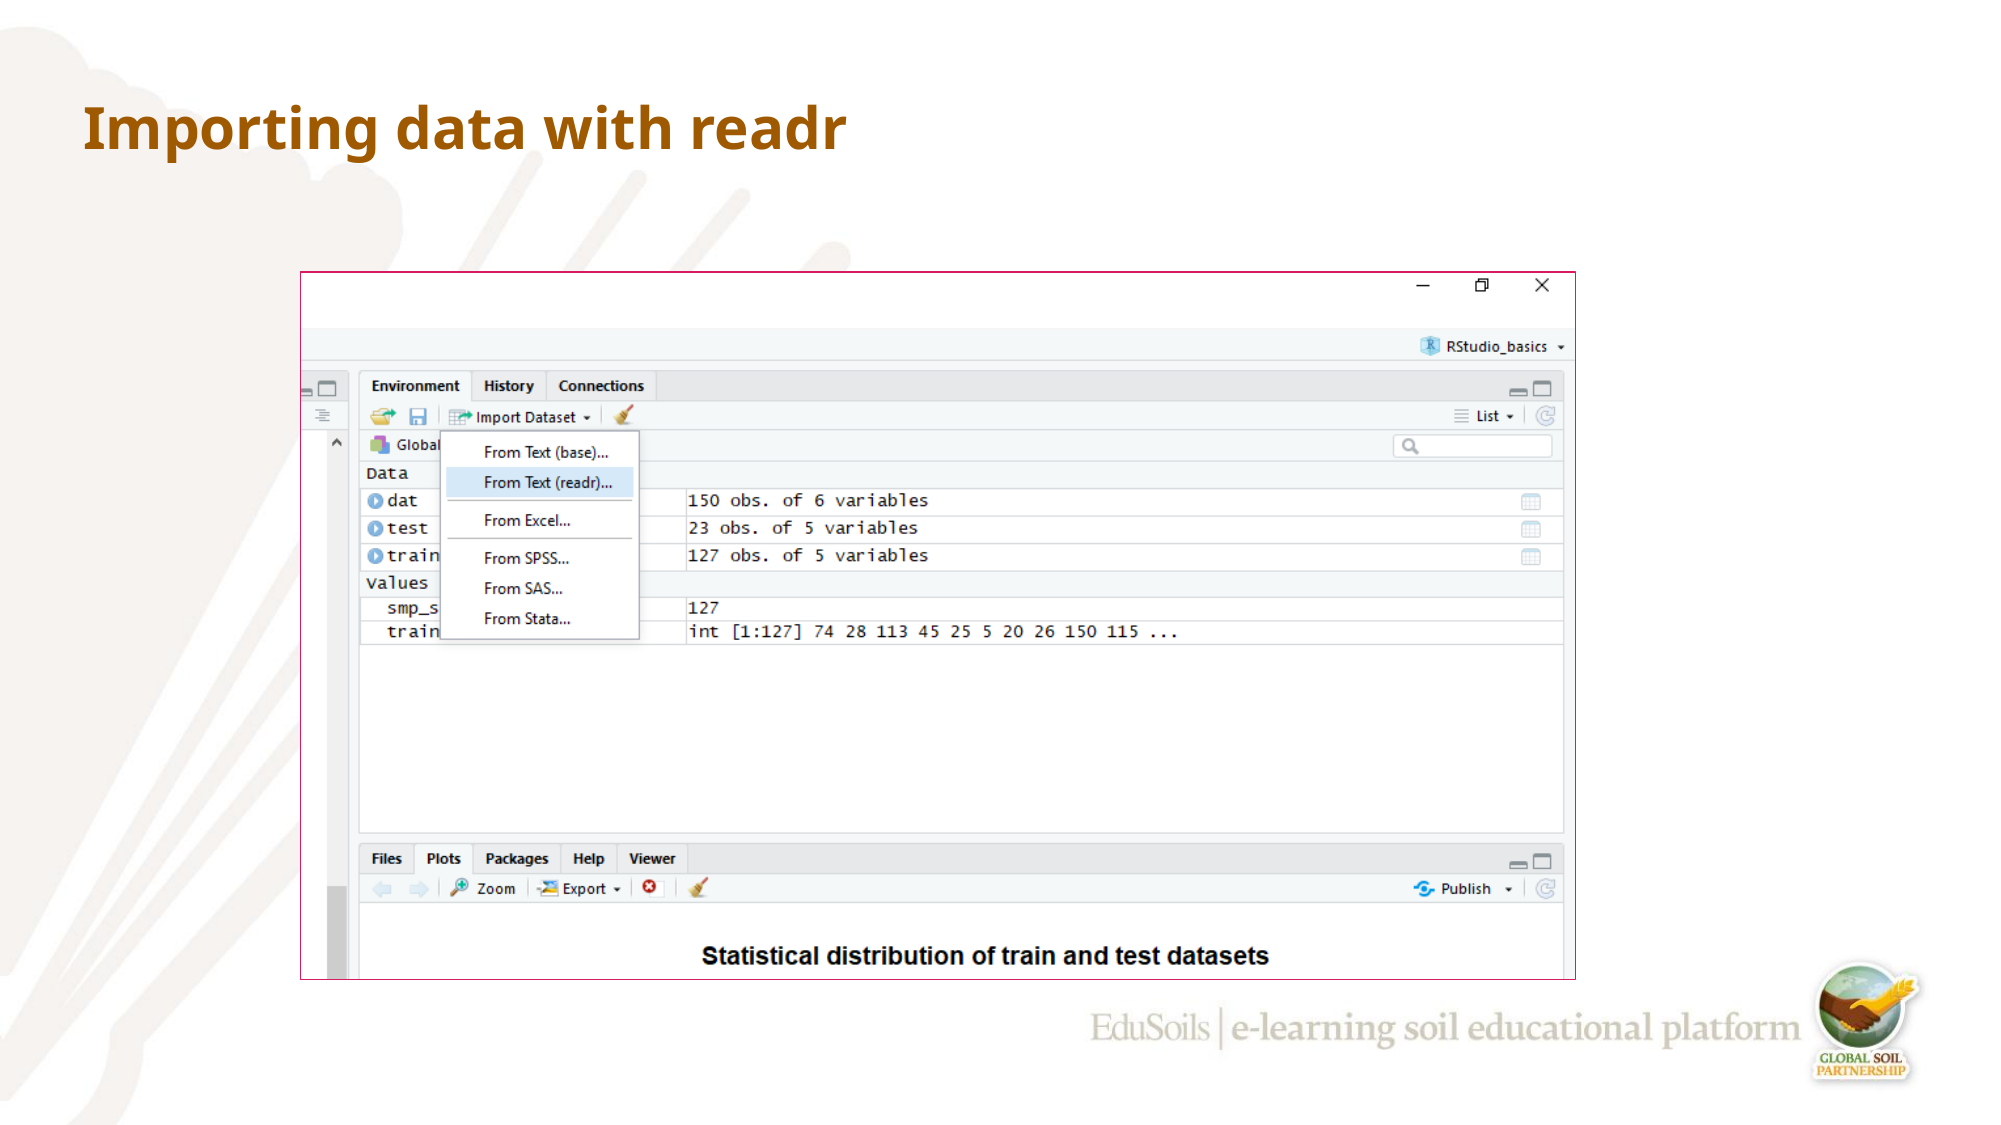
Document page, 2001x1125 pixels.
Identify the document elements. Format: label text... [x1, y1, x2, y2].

slide_number ‹#› [1853, 1019, 1974, 1106]
title Importing data with readr [68, 75, 1932, 176]
picture [0, 0, 2001, 1125]
